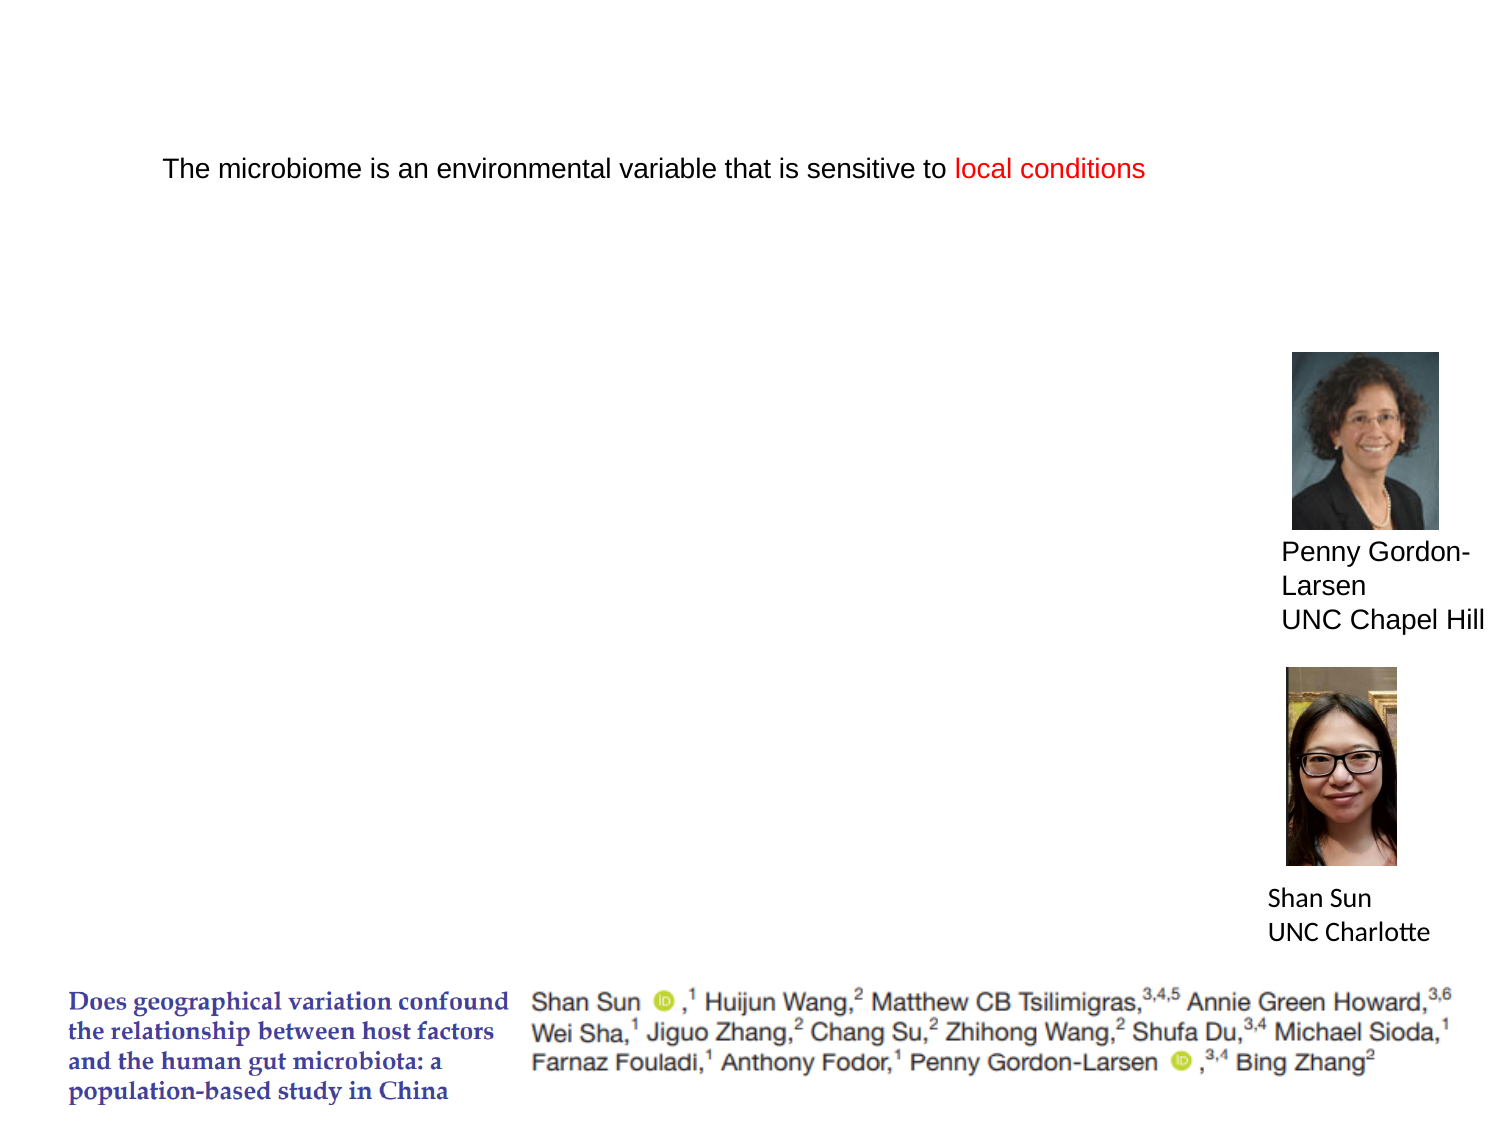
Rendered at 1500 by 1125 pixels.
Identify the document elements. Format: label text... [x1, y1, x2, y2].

picture [62, 981, 1481, 1105]
text_box Penny Gordon- Larsen UNC Chapel Hill [1266, 526, 1500, 643]
text_box The microbiome is an environmental variable that is sensitive to local conditions [147, 143, 1162, 192]
picture [1292, 352, 1439, 530]
text_box Shan Sun UNC Charlotte [1253, 871, 1446, 955]
picture [1285, 667, 1398, 866]
